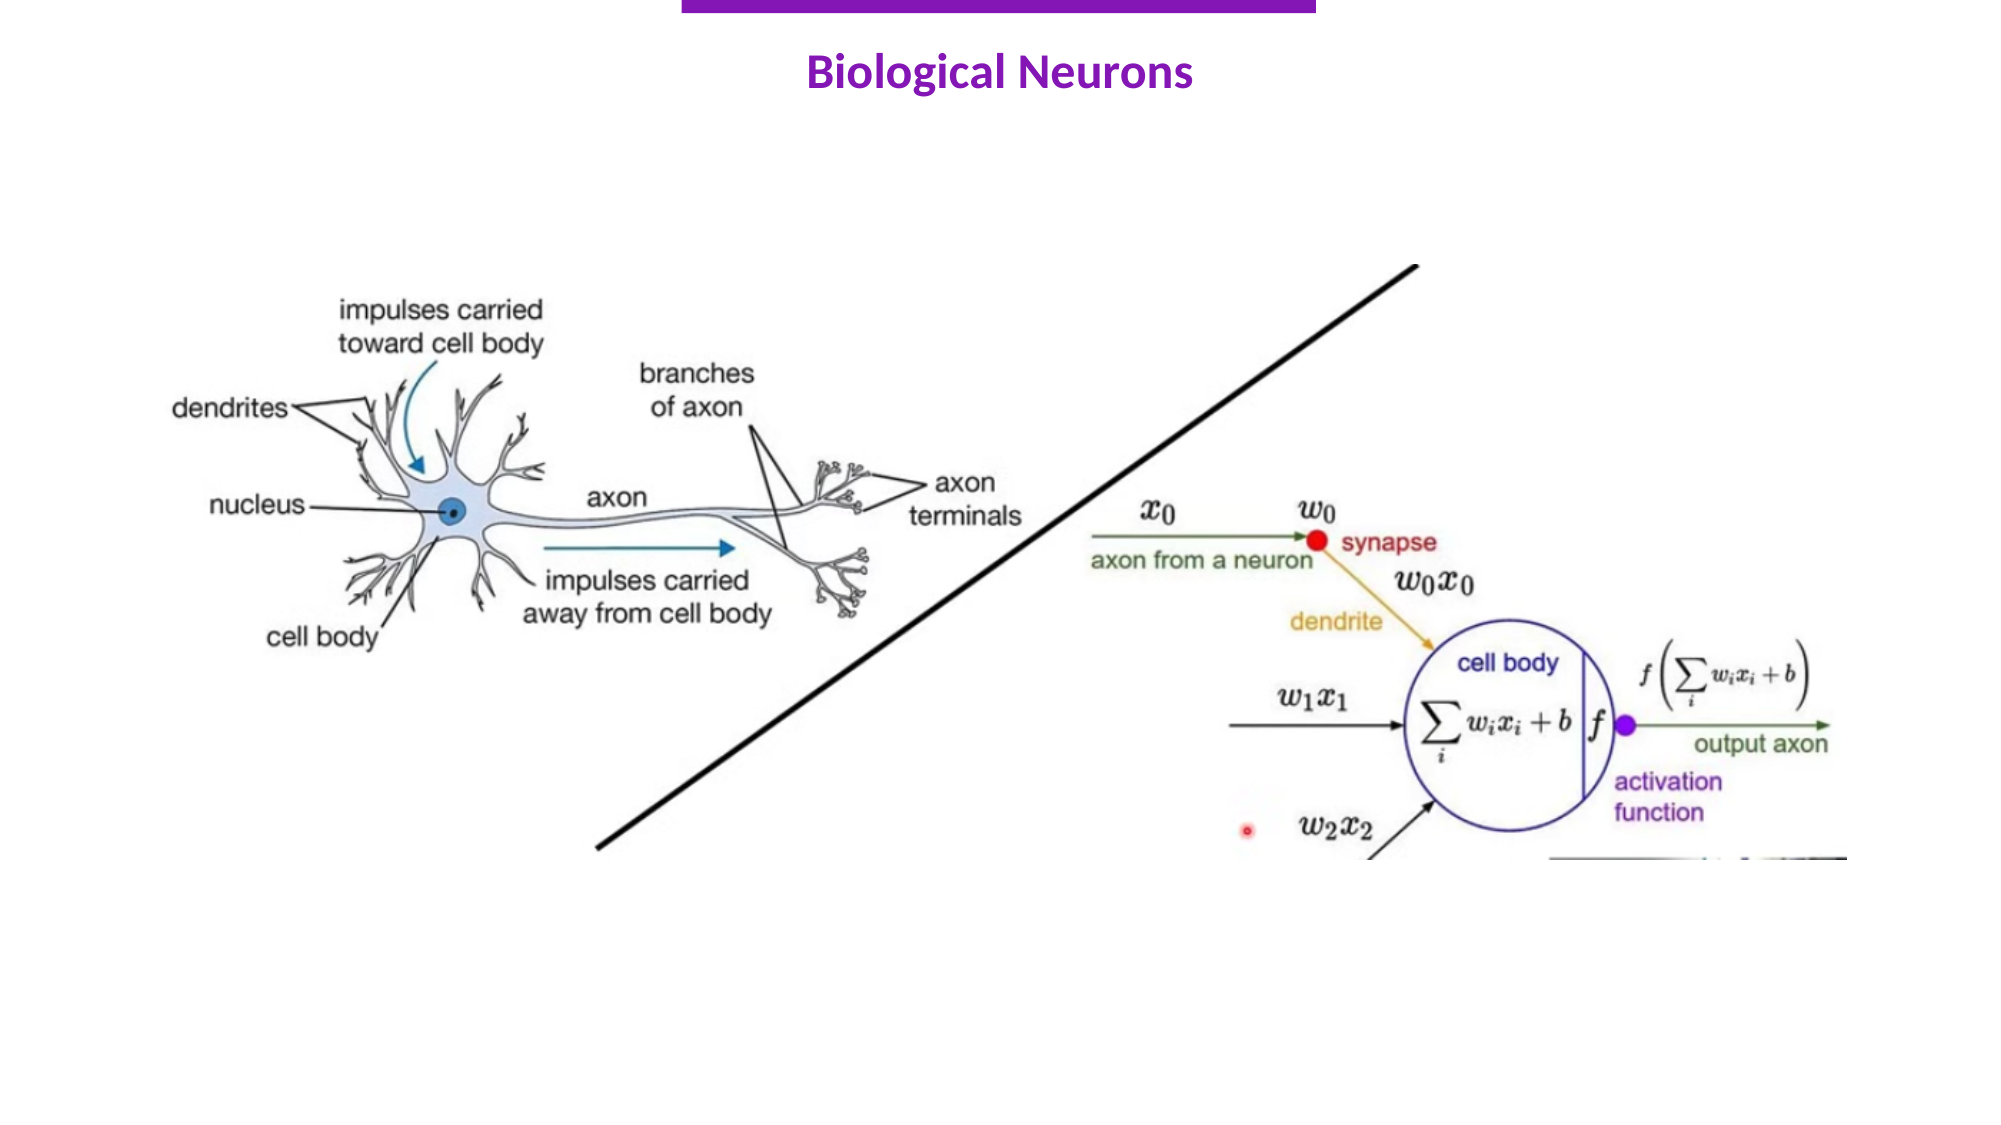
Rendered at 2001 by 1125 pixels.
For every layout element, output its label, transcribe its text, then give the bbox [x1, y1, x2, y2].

text_box [681, 0, 1317, 14]
picture [153, 264, 1847, 861]
text_box Biological Neurons [665, 31, 1335, 107]
